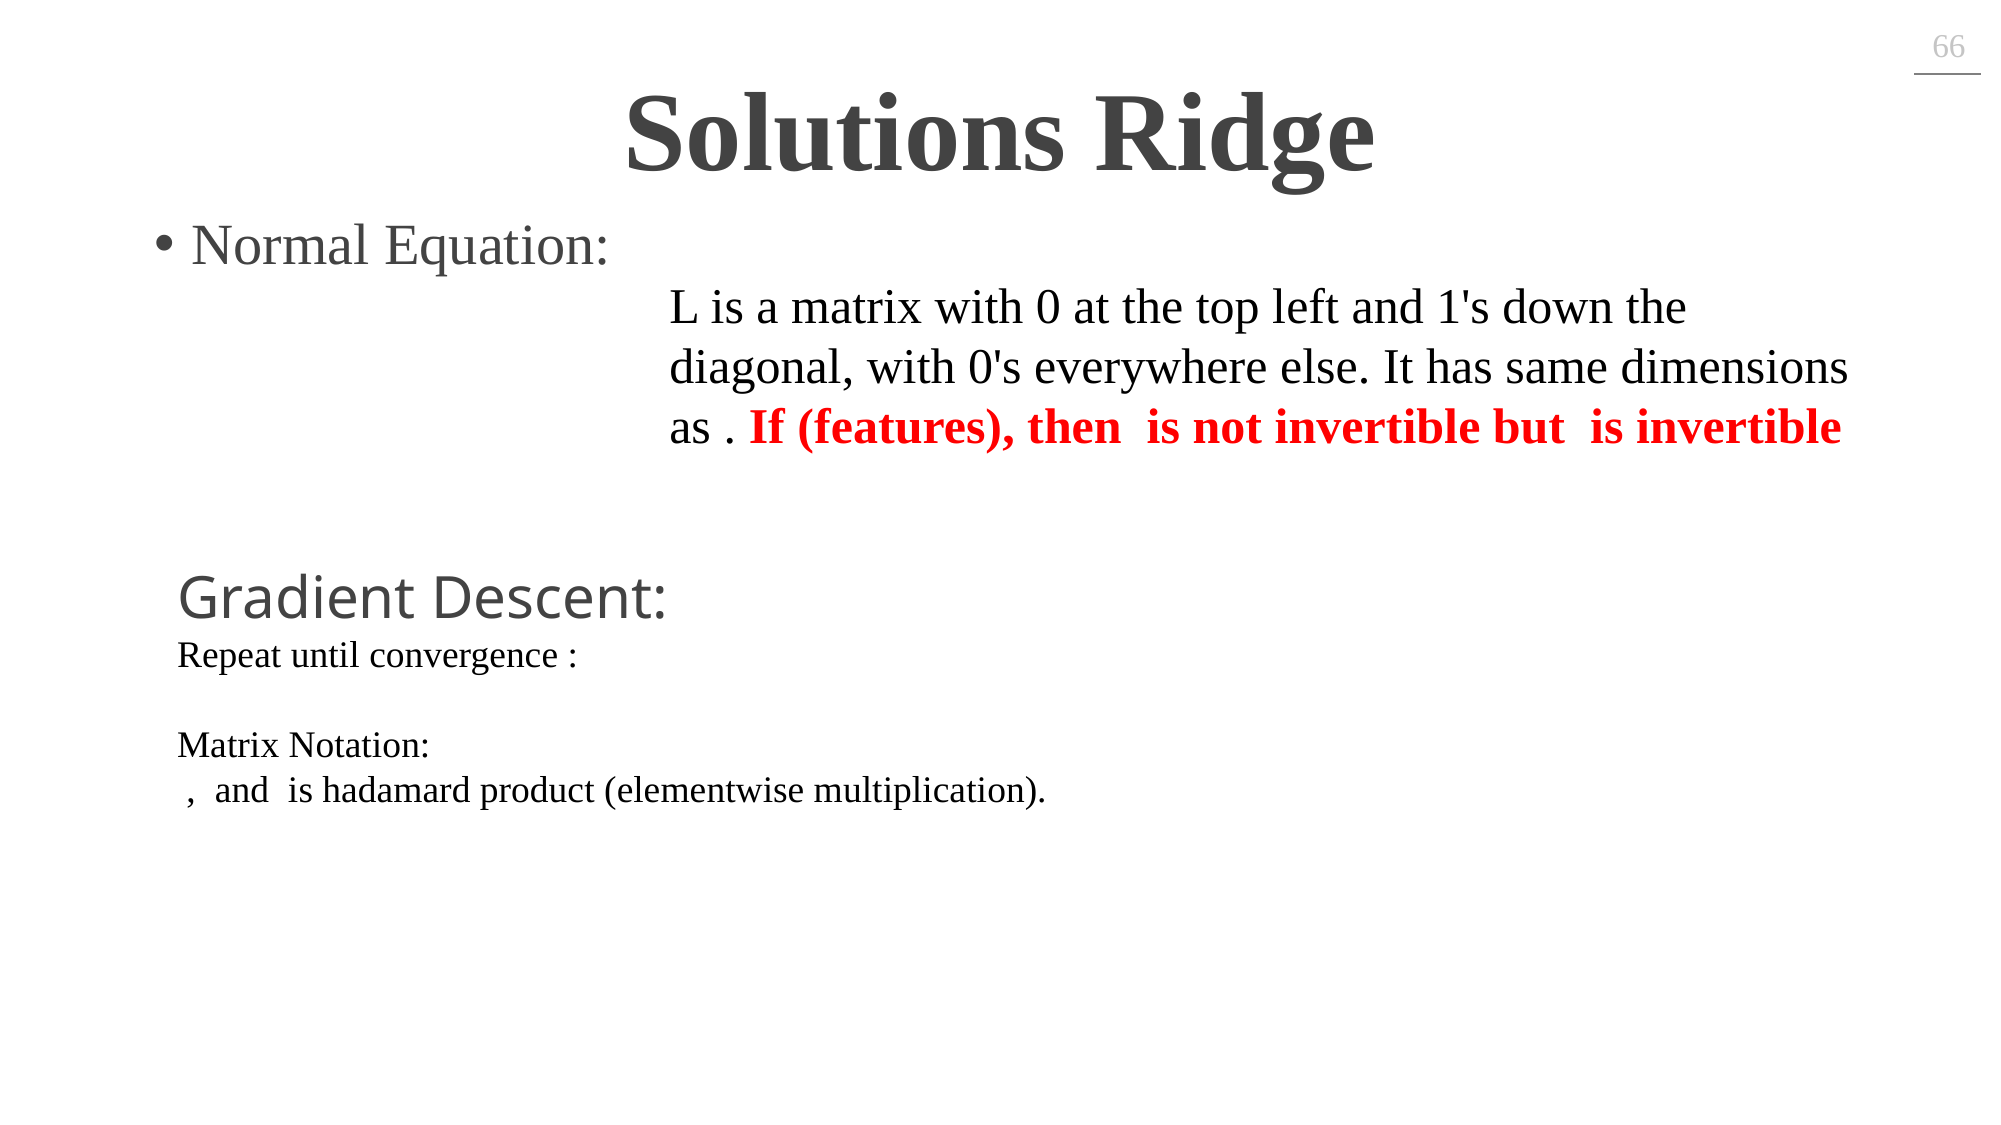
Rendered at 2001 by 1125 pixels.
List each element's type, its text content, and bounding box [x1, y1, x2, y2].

slide_number 66 [1896, 13, 1981, 74]
title Solutions Ridge [0, 43, 2000, 224]
list Normal Equation: [139, 207, 682, 289]
